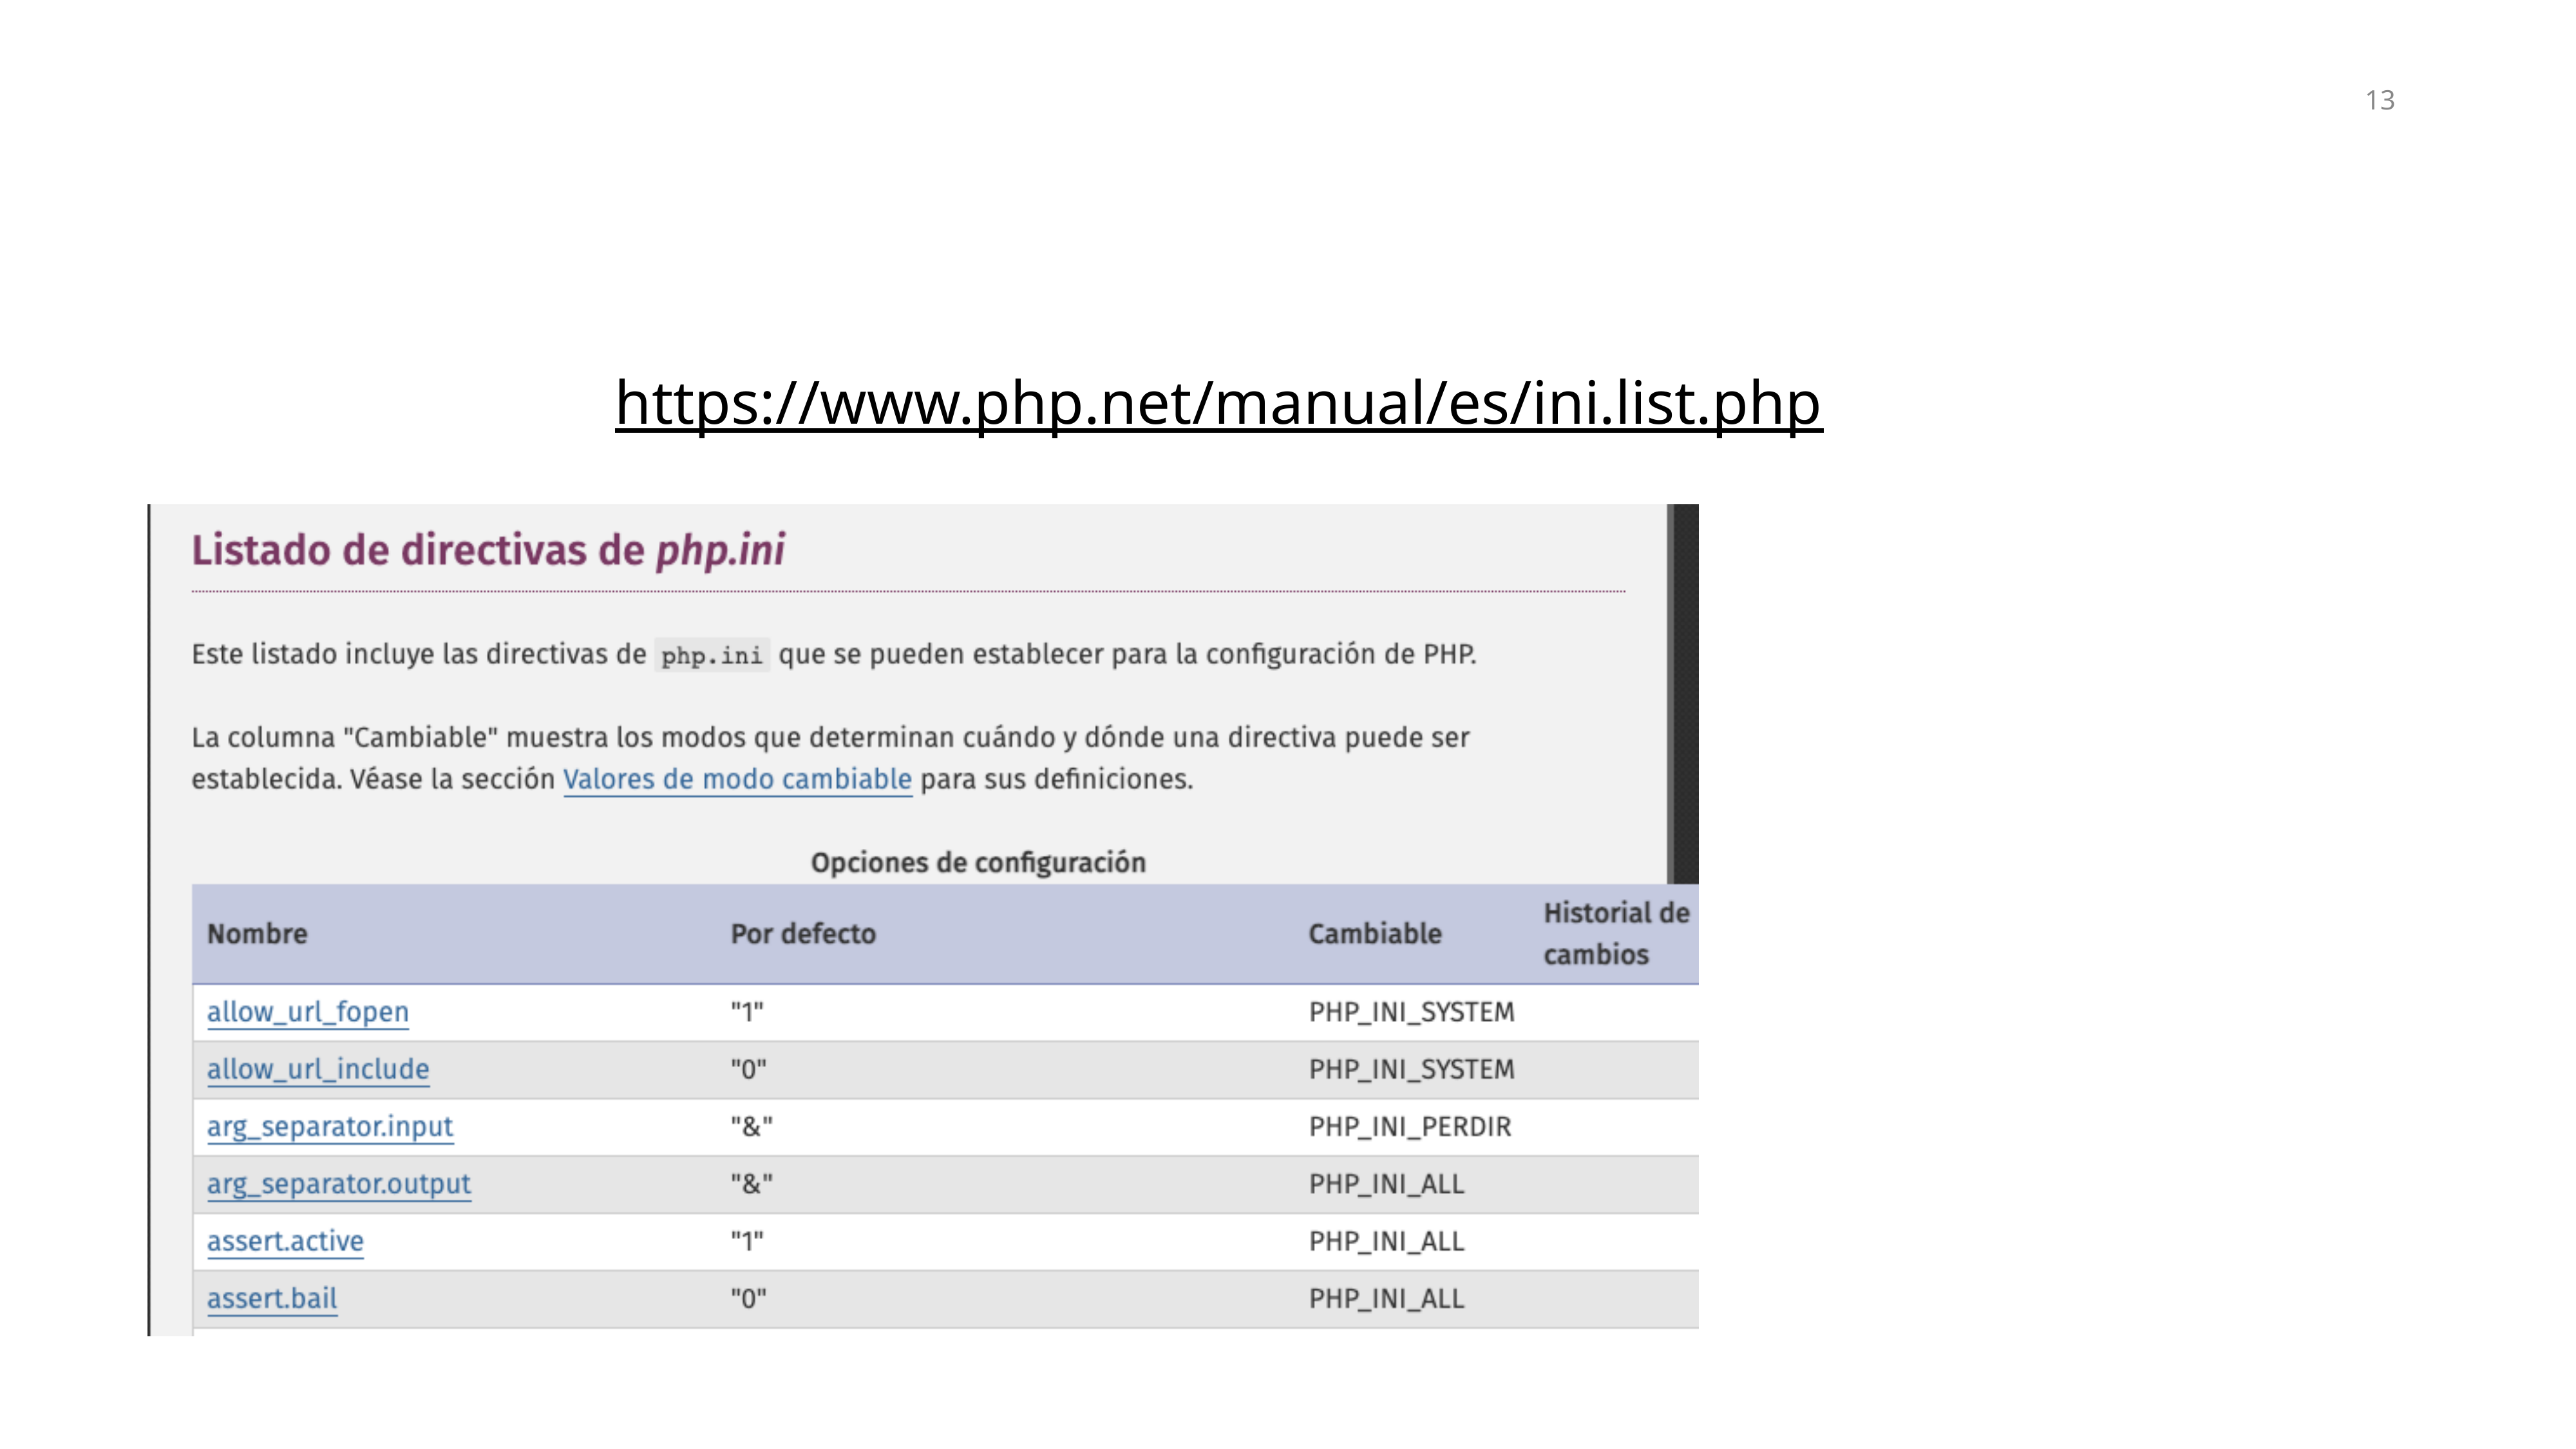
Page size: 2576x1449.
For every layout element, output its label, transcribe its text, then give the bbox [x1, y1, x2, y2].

list https://www.php.net/manual/es/ini.list.php [63, 343, 2371, 451]
slide_number 13 [2212, 68, 2405, 135]
picture [147, 504, 1699, 1336]
